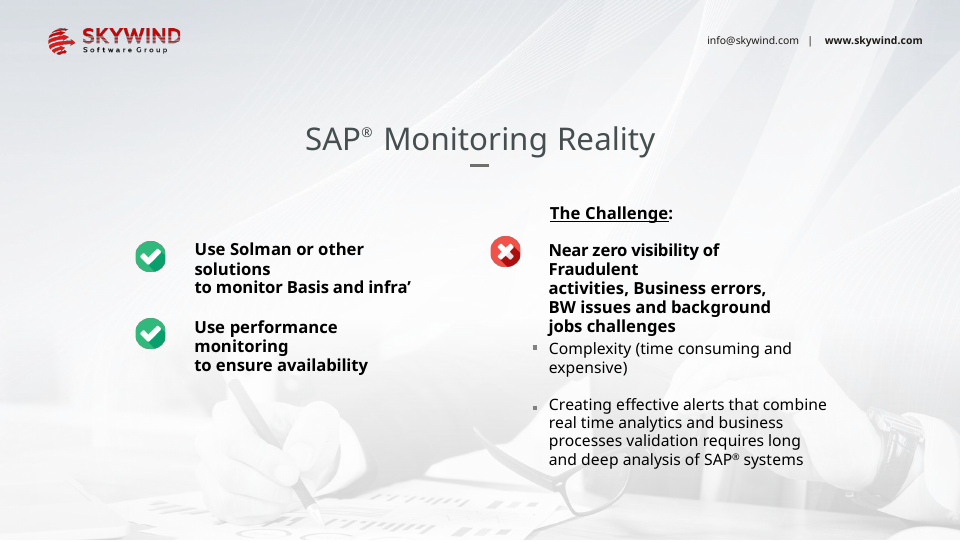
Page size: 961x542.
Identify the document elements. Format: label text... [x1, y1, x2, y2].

text_box [48, 28, 181, 55]
text_box Use performance monitoring to ensure availability [192, 316, 429, 357]
text_box | www.skywind.com [805, 33, 924, 55]
text_box The Challenge: [548, 202, 676, 224]
text_box SAP® Monitoring Reality [302, 116, 662, 156]
text_box [0, 0, 960, 540]
text_box [135, 318, 166, 349]
text_box info@skywind.com [705, 33, 805, 55]
text_box Near zero visibility of Fraudulent activities, Business errors, BW issues and background jobs challenges [546, 239, 811, 319]
text_box Use Solman or other solutions to monitor Basis and infra’ [192, 238, 439, 280]
text_box [490, 236, 521, 267]
text_box Complexity (time consuming and expensive) Creating effective alerts that combine real time analytics and business processes validation requires long and deep analysis of SAP® systems [546, 338, 834, 476]
text_box [135, 241, 166, 272]
text_box [470, 142, 490, 168]
